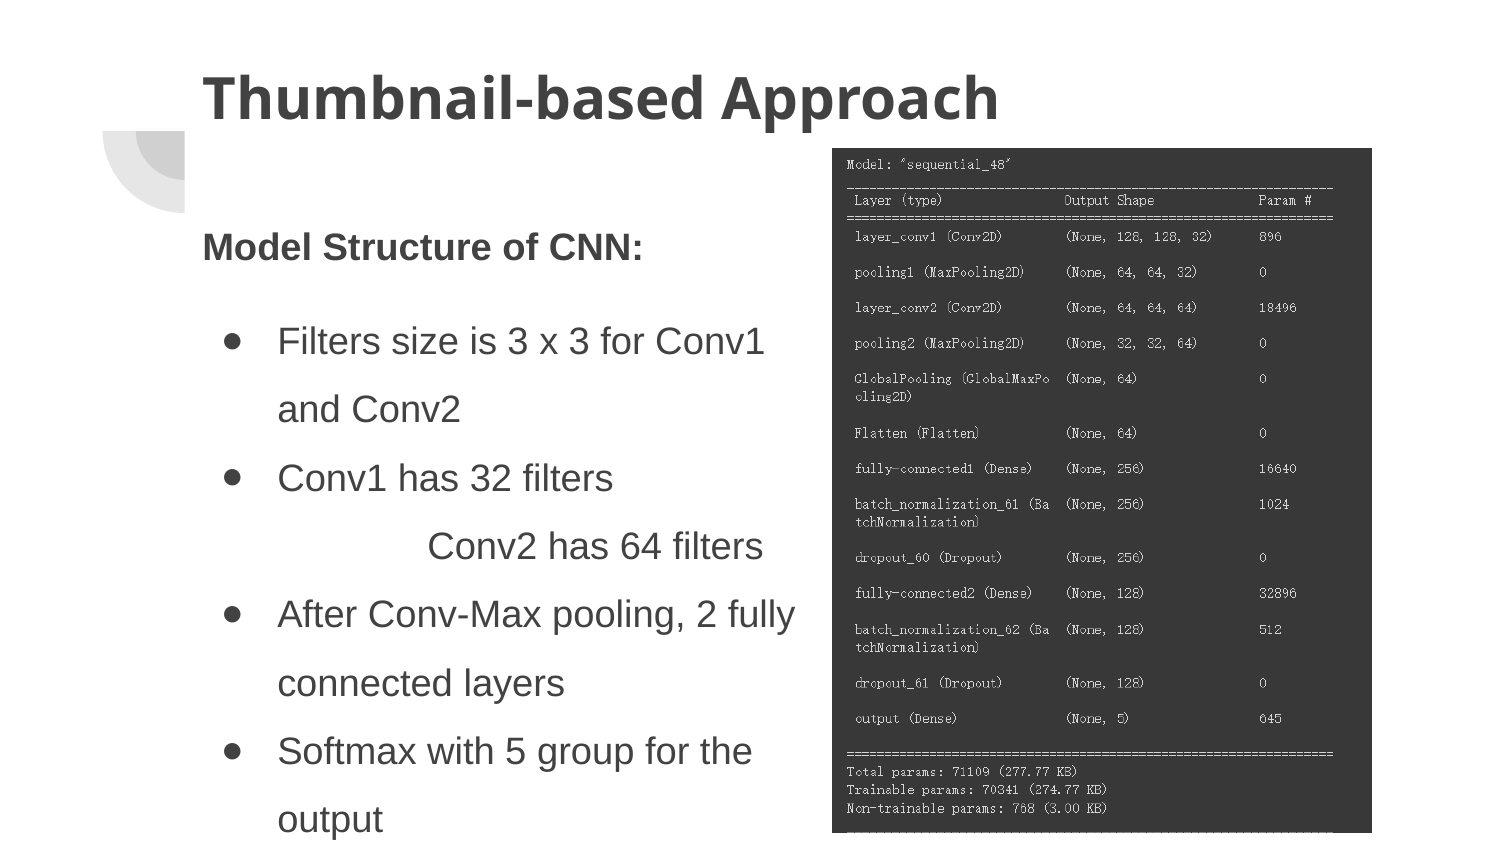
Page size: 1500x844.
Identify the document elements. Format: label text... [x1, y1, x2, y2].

title Thumbnail-based Approach [187, 46, 1429, 166]
picture [832, 148, 1372, 833]
list Model Structure of CNN: Filters size is 3 x 3 for Conv1 and Conv2 Conv1 has 32 filters Conv2 has 64 filters After Conv-Max pooling, 2 fully connected layers Softmax with 5 group for the output [187, 185, 812, 820]
